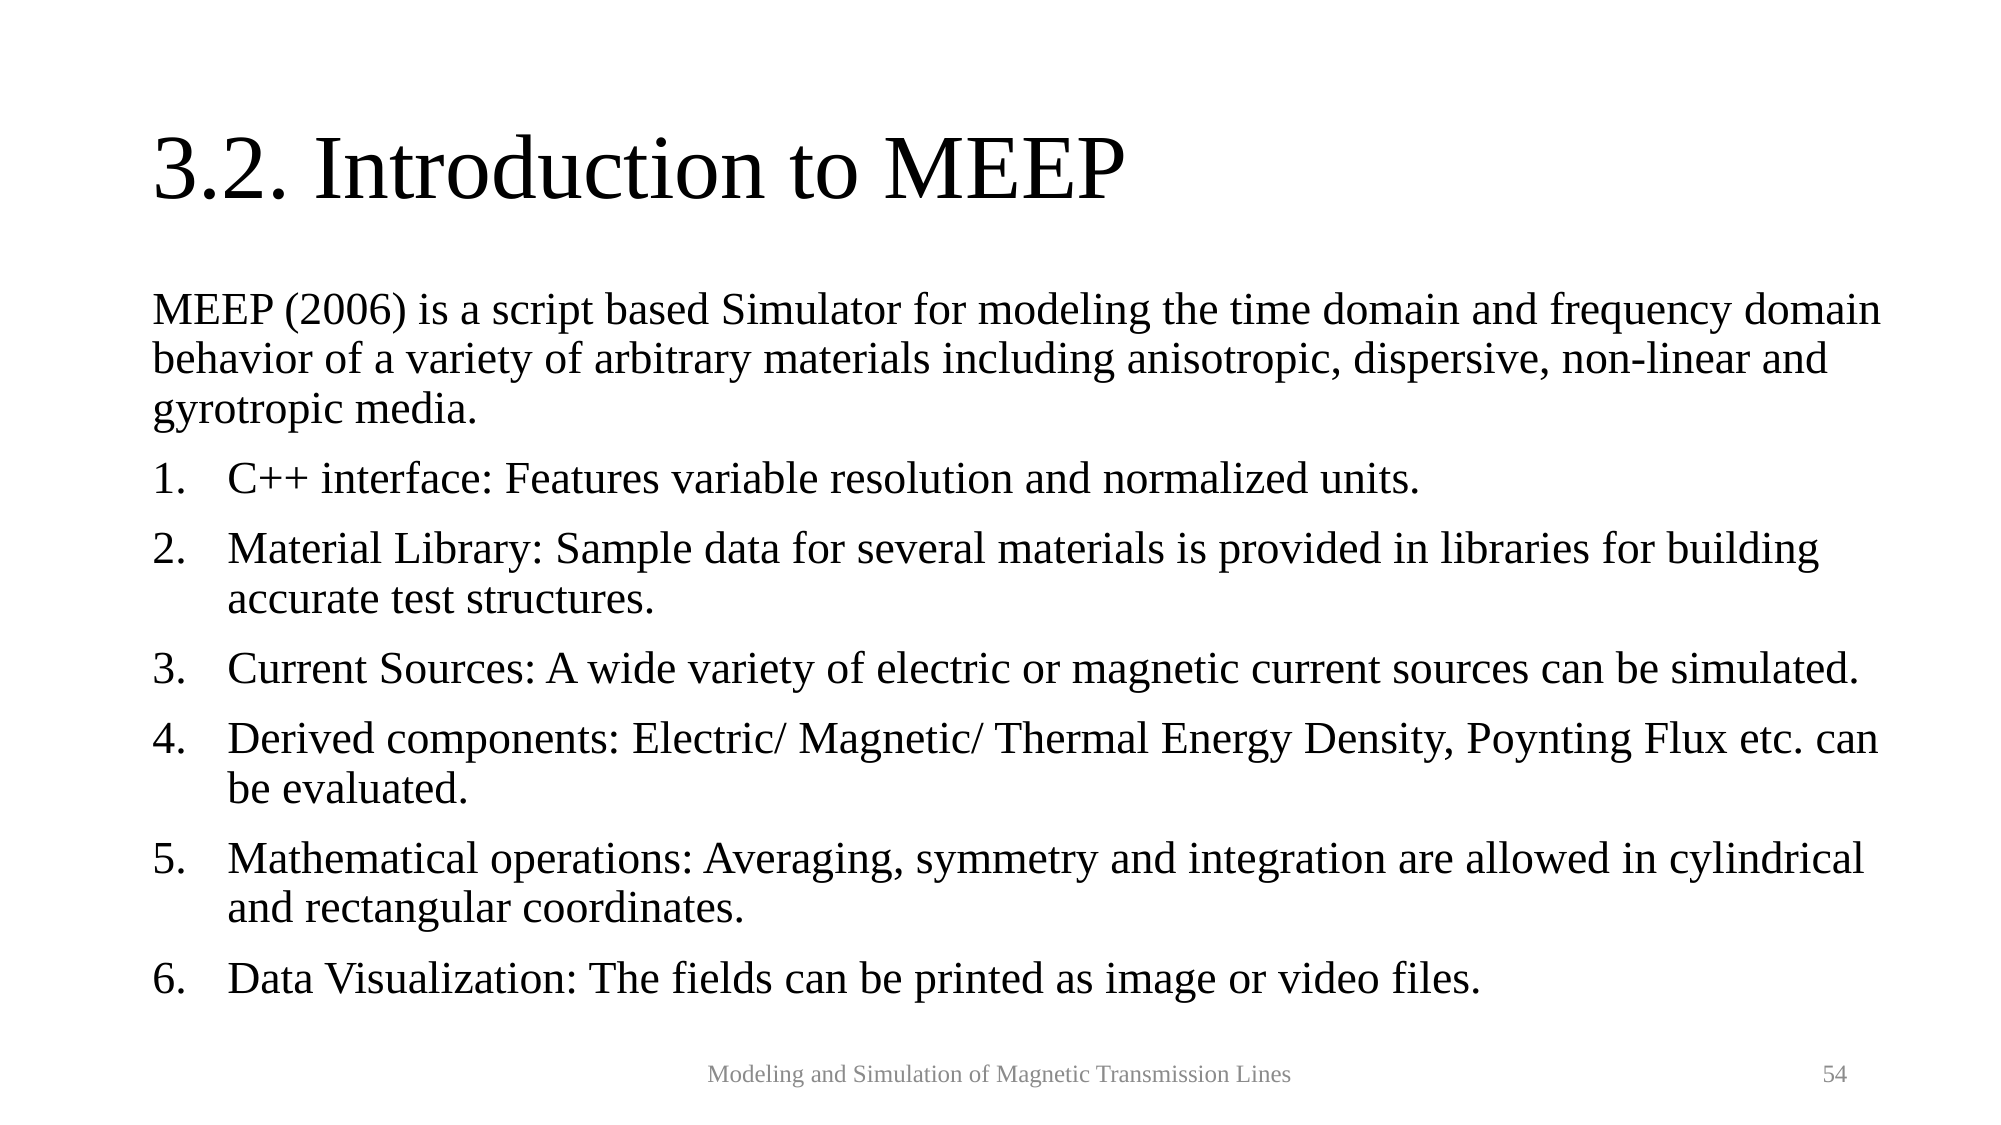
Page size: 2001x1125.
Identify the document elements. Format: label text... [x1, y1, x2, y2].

footer Modeling and Simulation of Magnetic Transmission Lines [662, 1042, 1338, 1103]
list MEEP (2006) is a script based Simulator for modeling the time domain and frequency domain behavior of a variety of arbitrary materials including anisotropic, dispersive, non-linear and gyrotropic media. C++ interface: Features variable resolution and normalized units. Material Library: Sample data for several materials is provided in libraries for building accurate test structures. Current Sources: A wide variety of electric or magnetic current sources can be simulated. Derived components: Electric/ Magnetic/ Thermal Energy Density, Poynting Flux etc. can be evaluated. Mathematical operations: Averaging, symmetry and integration are allowed in cylindrical and rectangular coordinates. Data Visualization: The fields can be printed as image or video files. [137, 277, 1903, 1026]
slide_number 54 [1412, 1042, 1863, 1103]
title 3.2. Introduction to MEEP [137, 59, 1863, 277]
